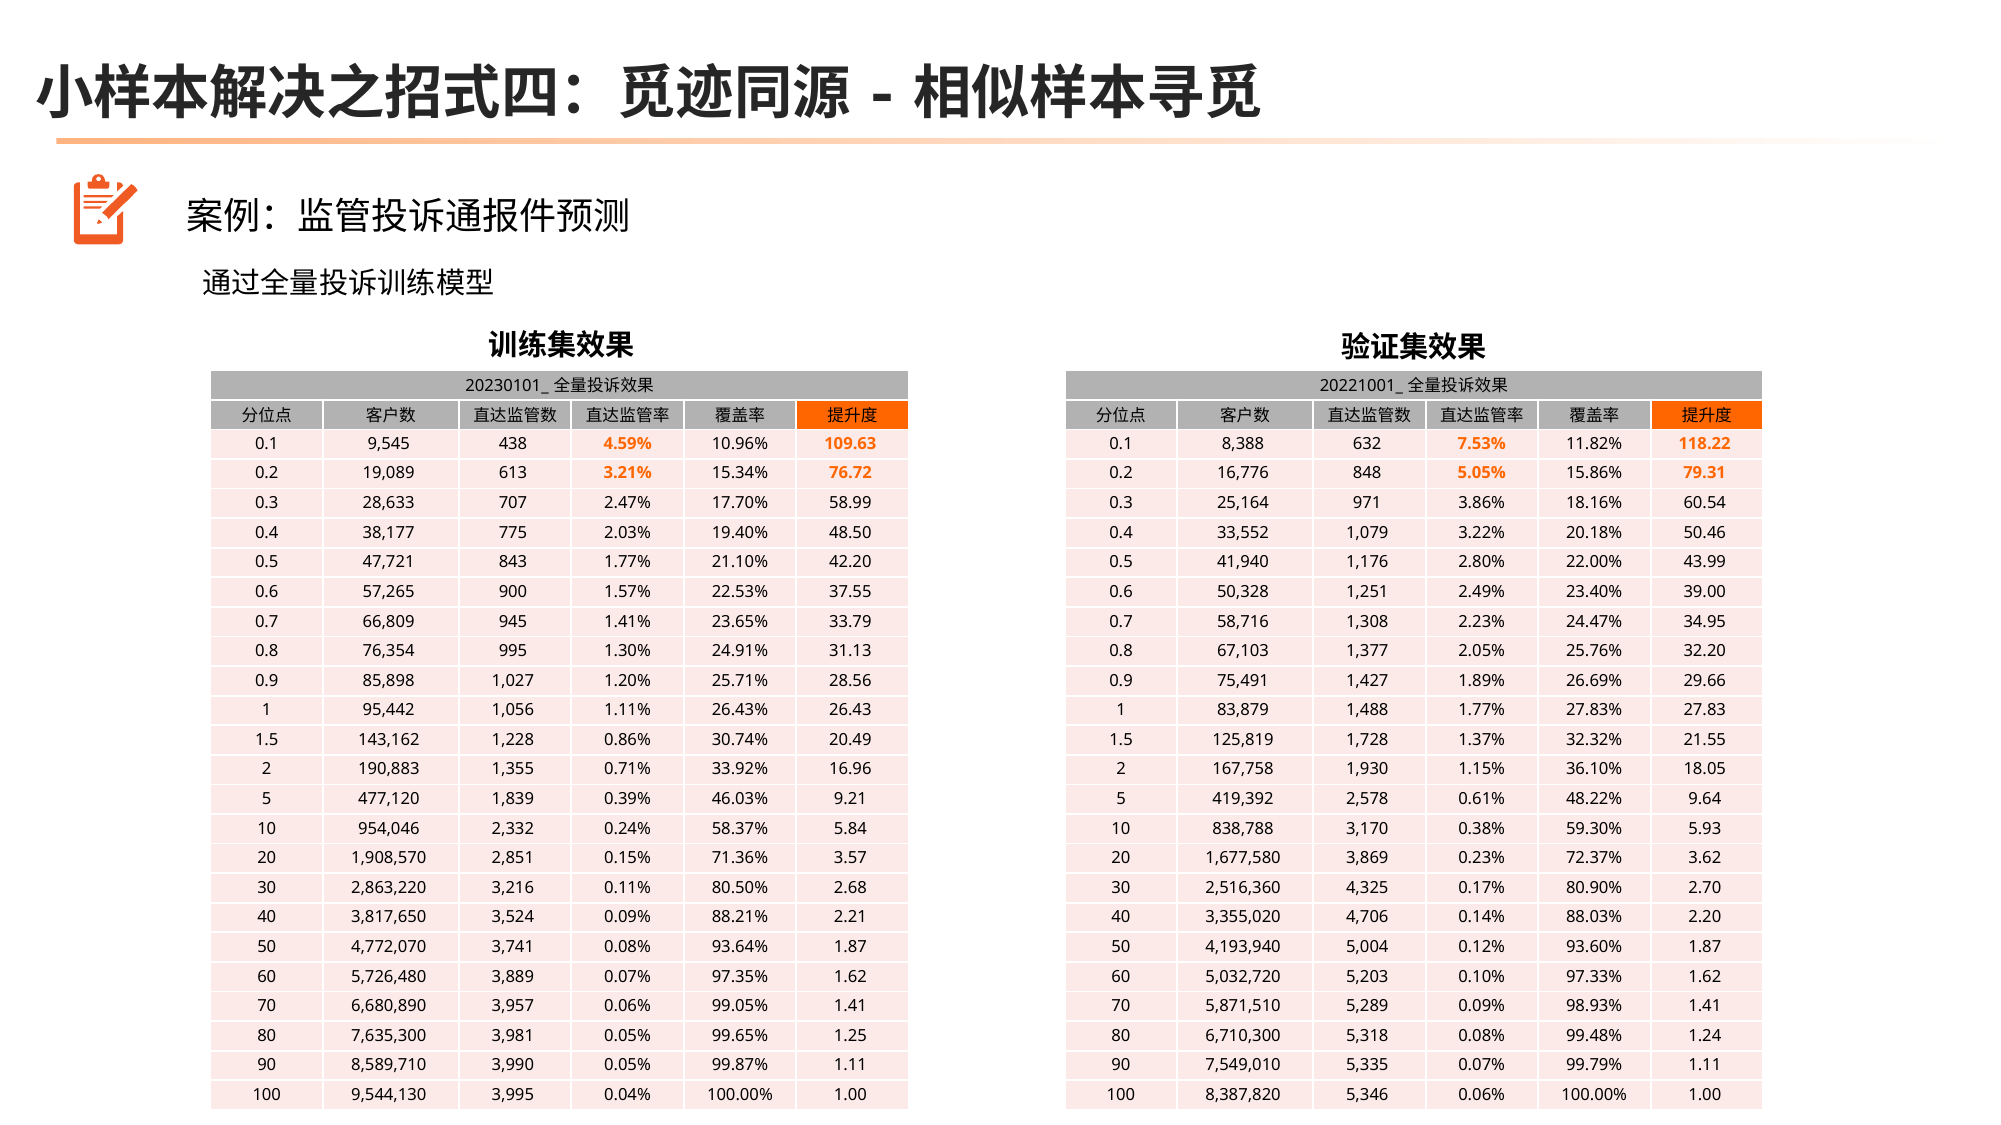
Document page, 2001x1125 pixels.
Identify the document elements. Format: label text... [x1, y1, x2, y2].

table_cell 0.23% [1427, 844, 1537, 872]
table_cell 23.40% [1539, 578, 1650, 606]
table_cell 1.00 [1652, 1081, 1762, 1109]
table_cell 118.22 [1652, 430, 1762, 458]
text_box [73, 174, 138, 245]
table_cell 1,079 [1314, 519, 1425, 547]
table_cell 客户数 [324, 401, 458, 429]
table_cell 0.05% [572, 1052, 683, 1079]
table_cell 1.30% [572, 637, 683, 665]
table_cell 3,889 [460, 963, 570, 991]
table_cell 58,716 [1178, 608, 1312, 636]
table_cell 27.83 [1652, 697, 1762, 724]
table_cell 33.92% [685, 756, 795, 784]
table_cell 0.10% [1427, 963, 1537, 991]
table_cell 30 [211, 874, 322, 902]
table_cell 71.36% [685, 844, 795, 872]
table_cell 40 [211, 904, 322, 931]
table_cell 27.83% [1539, 697, 1650, 724]
table_cell 5,346 [1314, 1081, 1425, 1109]
table_cell 7,549,010 [1178, 1052, 1312, 1079]
table_cell 945 [460, 608, 570, 636]
table_cell 613 [460, 460, 570, 488]
table_cell 38,177 [324, 519, 458, 547]
table_cell 0.8 [211, 637, 322, 665]
table_cell 26.43% [685, 697, 795, 724]
table_cell 95,442 [324, 697, 458, 724]
table_cell 2 [211, 756, 322, 784]
table_cell 3,355,020 [1178, 904, 1312, 931]
table_cell 5,726,480 [324, 963, 458, 991]
table_cell 21.55 [1652, 726, 1762, 754]
table_cell 0.08% [572, 933, 683, 961]
table_cell 2.03% [572, 519, 683, 547]
table_cell 838,788 [1178, 815, 1312, 843]
table_cell 58.37% [685, 815, 795, 843]
table_cell 9,545 [324, 430, 458, 458]
table_cell 1.77% [1427, 697, 1537, 724]
table_cell 直达监管率 [572, 401, 683, 429]
table_cell 109.63 [797, 430, 908, 458]
table_cell 分位点 [211, 401, 322, 429]
table_cell 167,758 [1178, 756, 1312, 784]
table_cell 60 [1066, 963, 1176, 991]
table_cell 20 [211, 844, 322, 872]
table_cell 30.74% [685, 726, 795, 754]
table_cell 2 [1066, 756, 1176, 784]
table_cell 1,355 [460, 756, 570, 784]
table_cell 1.62 [1652, 963, 1762, 991]
table_cell 17.70% [685, 489, 795, 517]
table_cell 60.54 [1652, 489, 1762, 517]
table_cell 34.95 [1652, 608, 1762, 636]
table_cell 0.14% [1427, 904, 1537, 931]
text_box 小样本解决之招式四：觅迹同源-相似样本寻觅 [20, 11, 1947, 155]
table_cell 28,633 [324, 489, 458, 517]
table_cell 30 [1066, 874, 1176, 902]
table_cell 1.87 [1652, 933, 1762, 961]
table_cell 20.18% [1539, 519, 1650, 547]
table_cell 26.69% [1539, 667, 1650, 695]
table_cell 99.65% [685, 1022, 795, 1050]
table_cell 1 [211, 697, 322, 724]
table_cell 0.3 [211, 489, 322, 517]
table_cell 1,228 [460, 726, 570, 754]
table_cell 3,817,650 [324, 904, 458, 931]
table_cell 3,869 [1314, 844, 1425, 872]
table_cell 1,427 [1314, 667, 1425, 695]
table_cell 22.00% [1539, 549, 1650, 576]
text_box 验证集效果 [1326, 307, 1503, 371]
table_cell 3,170 [1314, 815, 1425, 843]
table_cell 10 [211, 815, 322, 843]
table_cell 3,216 [460, 874, 570, 902]
table_cell 7.53% [1427, 430, 1537, 458]
table_cell 843 [460, 549, 570, 576]
table_cell 25.71% [685, 667, 795, 695]
table_cell 88.21% [685, 904, 795, 931]
table_cell 70 [1066, 992, 1176, 1020]
table_cell 24.91% [685, 637, 795, 665]
table_cell 20.49 [797, 726, 908, 754]
table_cell 995 [460, 637, 570, 665]
table_cell 26.43 [797, 697, 908, 724]
table_cell 97.35% [685, 963, 795, 991]
table_cell 47,721 [324, 549, 458, 576]
table_cell 1.37% [1427, 726, 1537, 754]
table_cell 80 [1066, 1022, 1176, 1050]
table_cell 0.61% [1427, 785, 1537, 813]
table_cell 1,176 [1314, 549, 1425, 576]
table_cell 67,103 [1178, 637, 1312, 665]
text_box 案例：监管投诉通报件预测 [153, 184, 821, 245]
text_box 训练集效果 [474, 306, 651, 369]
table_cell 5,335 [1314, 1052, 1425, 1079]
table_cell 24.47% [1539, 608, 1650, 636]
table_cell 3,995 [460, 1081, 570, 1109]
table_cell 2,332 [460, 815, 570, 843]
table_cell 76,354 [324, 637, 458, 665]
table_cell 0.7 [1066, 608, 1176, 636]
table_cell 1,056 [460, 697, 570, 724]
table_cell 83,879 [1178, 697, 1312, 724]
table_cell 33,552 [1178, 519, 1312, 547]
table_cell 8,589,710 [324, 1052, 458, 1079]
table_cell 0.07% [1427, 1052, 1537, 1079]
table_cell 971 [1314, 489, 1425, 517]
table_cell 0.5 [211, 549, 322, 576]
table_cell 直达监管数 [460, 401, 570, 429]
table_cell 75,491 [1178, 667, 1312, 695]
table_cell 18.16% [1539, 489, 1650, 517]
table_cell 5 [1066, 785, 1176, 813]
table_cell 88.03% [1539, 904, 1650, 931]
table_cell 0.86% [572, 726, 683, 754]
table_cell 1,251 [1314, 578, 1425, 606]
table_cell 1.89% [1427, 667, 1537, 695]
table_cell 0.08% [1427, 1022, 1537, 1050]
table_cell 707 [460, 489, 570, 517]
table_cell 5,203 [1314, 963, 1425, 991]
table_cell 1.11 [797, 1052, 908, 1079]
table_cell 85,898 [324, 667, 458, 695]
table_cell 1.11 [1652, 1052, 1762, 1079]
table_cell 40 [1066, 904, 1176, 931]
table_cell 0.12% [1427, 933, 1537, 961]
table_cell 0.4 [211, 519, 322, 547]
table_cell 70 [211, 992, 322, 1020]
table_cell 59.30% [1539, 815, 1650, 843]
table_cell 72.37% [1539, 844, 1650, 872]
table_cell 954,046 [324, 815, 458, 843]
table_cell 2.05% [1427, 637, 1537, 665]
table_cell 2.80% [1427, 549, 1537, 576]
table_cell 33.79 [797, 608, 908, 636]
table_cell 66,809 [324, 608, 458, 636]
table_cell 2.49% [1427, 578, 1537, 606]
table_cell 1.5 [211, 726, 322, 754]
table_cell 18.05 [1652, 756, 1762, 784]
table_cell 90 [211, 1052, 322, 1079]
table_cell 11.82% [1539, 430, 1650, 458]
table_cell 2.20 [1652, 904, 1762, 931]
table_header 20230101_全量投诉效果 [211, 371, 908, 399]
table_cell 分位点 [1066, 401, 1176, 429]
table_cell 3,741 [460, 933, 570, 961]
table_cell 0.5 [1066, 549, 1176, 576]
table_cell 32.32% [1539, 726, 1650, 754]
table_cell 1.41 [797, 992, 908, 1020]
table_cell 9.64 [1652, 785, 1762, 813]
table_cell 8,388 [1178, 430, 1312, 458]
table_cell 1,308 [1314, 608, 1425, 636]
table_cell 3.86% [1427, 489, 1537, 517]
table_cell 3,981 [460, 1022, 570, 1050]
table_cell 1.41 [1652, 992, 1762, 1020]
table_cell 15.86% [1539, 460, 1650, 488]
table_cell 0.09% [572, 904, 683, 931]
table_cell 775 [460, 519, 570, 547]
table_cell 80.50% [685, 874, 795, 902]
table_cell 32.20 [1652, 637, 1762, 665]
table_cell 0.15% [572, 844, 683, 872]
table_cell 1,488 [1314, 697, 1425, 724]
table_cell 50,328 [1178, 578, 1312, 606]
table_cell 1.24 [1652, 1022, 1762, 1050]
table_cell 99.79% [1539, 1052, 1650, 1079]
table_cell 0.7 [211, 608, 322, 636]
table_cell 0.71% [572, 756, 683, 784]
table_cell 5,871,510 [1178, 992, 1312, 1020]
table_cell 2,863,220 [324, 874, 458, 902]
table_cell 1.41% [572, 608, 683, 636]
table_cell 16.96 [797, 756, 908, 784]
table_cell 37.55 [797, 578, 908, 606]
table_cell 2,578 [1314, 785, 1425, 813]
table_header 20221001_全量投诉效果 [1066, 371, 1762, 399]
table_cell 80 [211, 1022, 322, 1050]
table_cell 900 [460, 578, 570, 606]
table_cell 46.03% [685, 785, 795, 813]
table_cell 1.5 [1066, 726, 1176, 754]
table_cell 2,851 [460, 844, 570, 872]
table_cell 10 [1066, 815, 1176, 843]
table_cell 99.48% [1539, 1022, 1650, 1050]
table_cell 10.96% [685, 430, 795, 458]
table_cell 99.87% [685, 1052, 795, 1079]
table_cell 5.05% [1427, 460, 1537, 488]
table_cell 1,908,570 [324, 844, 458, 872]
table_cell 5,318 [1314, 1022, 1425, 1050]
table_cell 100 [1066, 1081, 1176, 1109]
table_cell 0.1 [1066, 430, 1176, 458]
table_cell 提升度 [1652, 401, 1762, 429]
table_cell 22.53% [685, 578, 795, 606]
table_cell 97.33% [1539, 963, 1650, 991]
table_cell 3.62 [1652, 844, 1762, 872]
table_cell 50.46 [1652, 519, 1762, 547]
table_cell 76.72 [797, 460, 908, 488]
table_cell 0.9 [1066, 667, 1176, 695]
table_cell 0.1 [211, 430, 322, 458]
table_cell 1.77% [572, 549, 683, 576]
table_cell 16,776 [1178, 460, 1312, 488]
table_cell 43.99 [1652, 549, 1762, 576]
table_cell 60 [211, 963, 322, 991]
table_cell 1,839 [460, 785, 570, 813]
table_cell 477,120 [324, 785, 458, 813]
text_box 通过全量投诉训练模型 [187, 244, 510, 307]
table_cell 5 [211, 785, 322, 813]
table_cell 90 [1066, 1052, 1176, 1079]
table_cell 39.00 [1652, 578, 1762, 606]
table_cell 1,930 [1314, 756, 1425, 784]
table_cell 1.25 [797, 1022, 908, 1050]
table_cell 0.3 [1066, 489, 1176, 517]
table_cell 4,706 [1314, 904, 1425, 931]
table_cell 9,544,130 [324, 1081, 458, 1109]
table_cell 1.15% [1427, 756, 1537, 784]
table_cell 0.24% [572, 815, 683, 843]
table_cell 98.93% [1539, 992, 1650, 1020]
table_cell 48.50 [797, 519, 908, 547]
table_cell 21.10% [685, 549, 795, 576]
table_cell 2.68 [797, 874, 908, 902]
table_cell 4.59% [572, 430, 683, 458]
table_cell 0.4 [1066, 519, 1176, 547]
table_cell 20 [1066, 844, 1176, 872]
table_cell 0.9 [211, 667, 322, 695]
table_cell 9.21 [797, 785, 908, 813]
table_cell 客户数 [1178, 401, 1312, 429]
table_cell 632 [1314, 430, 1425, 458]
table_cell 125,819 [1178, 726, 1312, 754]
table_cell 1,677,580 [1178, 844, 1312, 872]
table_cell 100 [211, 1081, 322, 1109]
table_cell 覆盖率 [1539, 401, 1650, 429]
table_cell 5,032,720 [1178, 963, 1312, 991]
table_cell 36.10% [1539, 756, 1650, 784]
table_cell 25.76% [1539, 637, 1650, 665]
table_cell 1,027 [460, 667, 570, 695]
table_cell 57,265 [324, 578, 458, 606]
table_cell 25,164 [1178, 489, 1312, 517]
table_cell 0.38% [1427, 815, 1537, 843]
table_cell 41,940 [1178, 549, 1312, 576]
table_cell 0.09% [1427, 992, 1537, 1020]
table_cell 6,710,300 [1178, 1022, 1312, 1050]
table_cell 7,635,300 [324, 1022, 458, 1050]
table_cell 5,289 [1314, 992, 1425, 1020]
table_cell 4,325 [1314, 874, 1425, 902]
table_cell 438 [460, 430, 570, 458]
table_cell 31.13 [797, 637, 908, 665]
table_cell 3.57 [797, 844, 908, 872]
table_cell 143,162 [324, 726, 458, 754]
table_cell 4,772,070 [324, 933, 458, 961]
table_cell 848 [1314, 460, 1425, 488]
table_cell 93.60% [1539, 933, 1650, 961]
table_cell 6,680,890 [324, 992, 458, 1020]
table_cell 19,089 [324, 460, 458, 488]
table_cell 3,524 [460, 904, 570, 931]
table_cell 5.84 [797, 815, 908, 843]
table_cell 190,883 [324, 756, 458, 784]
table_cell 0.04% [572, 1081, 683, 1109]
table_cell 80.90% [1539, 874, 1650, 902]
table_cell 0.11% [572, 874, 683, 902]
table_cell 提升度 [797, 401, 908, 429]
table_cell 50 [211, 933, 322, 961]
table_cell 3.22% [1427, 519, 1537, 547]
table_cell 50 [1066, 933, 1176, 961]
table_cell 3,990 [460, 1052, 570, 1079]
table_cell 29.66 [1652, 667, 1762, 695]
table_cell 4,193,940 [1178, 933, 1312, 961]
table_cell 1.87 [797, 933, 908, 961]
table_cell 0.06% [1427, 1081, 1537, 1109]
table_cell 2.47% [572, 489, 683, 517]
table_cell 1.20% [572, 667, 683, 695]
table_cell 1,377 [1314, 637, 1425, 665]
table_cell 100.00% [685, 1081, 795, 1109]
table_cell 58.99 [797, 489, 908, 517]
table_cell 0.07% [572, 963, 683, 991]
table_cell 1.62 [797, 963, 908, 991]
table_cell 28.56 [797, 667, 908, 695]
table_cell 93.64% [685, 933, 795, 961]
table_cell 3,957 [460, 992, 570, 1020]
table_cell 2.21 [797, 904, 908, 931]
table_cell 1.57% [572, 578, 683, 606]
table_cell 5,004 [1314, 933, 1425, 961]
table_cell 100.00% [1539, 1081, 1650, 1109]
table_cell 0.17% [1427, 874, 1537, 902]
table_cell 8,387,820 [1178, 1081, 1312, 1109]
table_cell 1.11% [572, 697, 683, 724]
table_cell 99.05% [685, 992, 795, 1020]
table_cell 2.23% [1427, 608, 1537, 636]
table_cell 2.70 [1652, 874, 1762, 902]
table_cell 23.65% [685, 608, 795, 636]
table_cell 直达监管率 [1427, 401, 1537, 429]
table_cell 1.00 [797, 1081, 908, 1109]
table_cell 0.6 [1066, 578, 1176, 606]
table_cell 1,728 [1314, 726, 1425, 754]
table_cell 0.6 [211, 578, 322, 606]
table_cell 0.8 [1066, 637, 1176, 665]
table_cell 0.05% [572, 1022, 683, 1050]
table_cell 0.06% [572, 992, 683, 1020]
table_cell 3.21% [572, 460, 683, 488]
table_cell 42.20 [797, 549, 908, 576]
table_cell 0.2 [211, 460, 322, 488]
table_cell 19.40% [685, 519, 795, 547]
table_cell 5.93 [1652, 815, 1762, 843]
table_cell 15.34% [685, 460, 795, 488]
table_cell 2,516,360 [1178, 874, 1312, 902]
table_cell 79.31 [1652, 460, 1762, 488]
table_cell 覆盖率 [685, 401, 795, 429]
table_cell 0.39% [572, 785, 683, 813]
table_cell 0.2 [1066, 460, 1176, 488]
table_cell 48.22% [1539, 785, 1650, 813]
table_cell 419,392 [1178, 785, 1312, 813]
table_cell 直达监管数 [1314, 401, 1425, 429]
table_cell 1 [1066, 697, 1176, 724]
